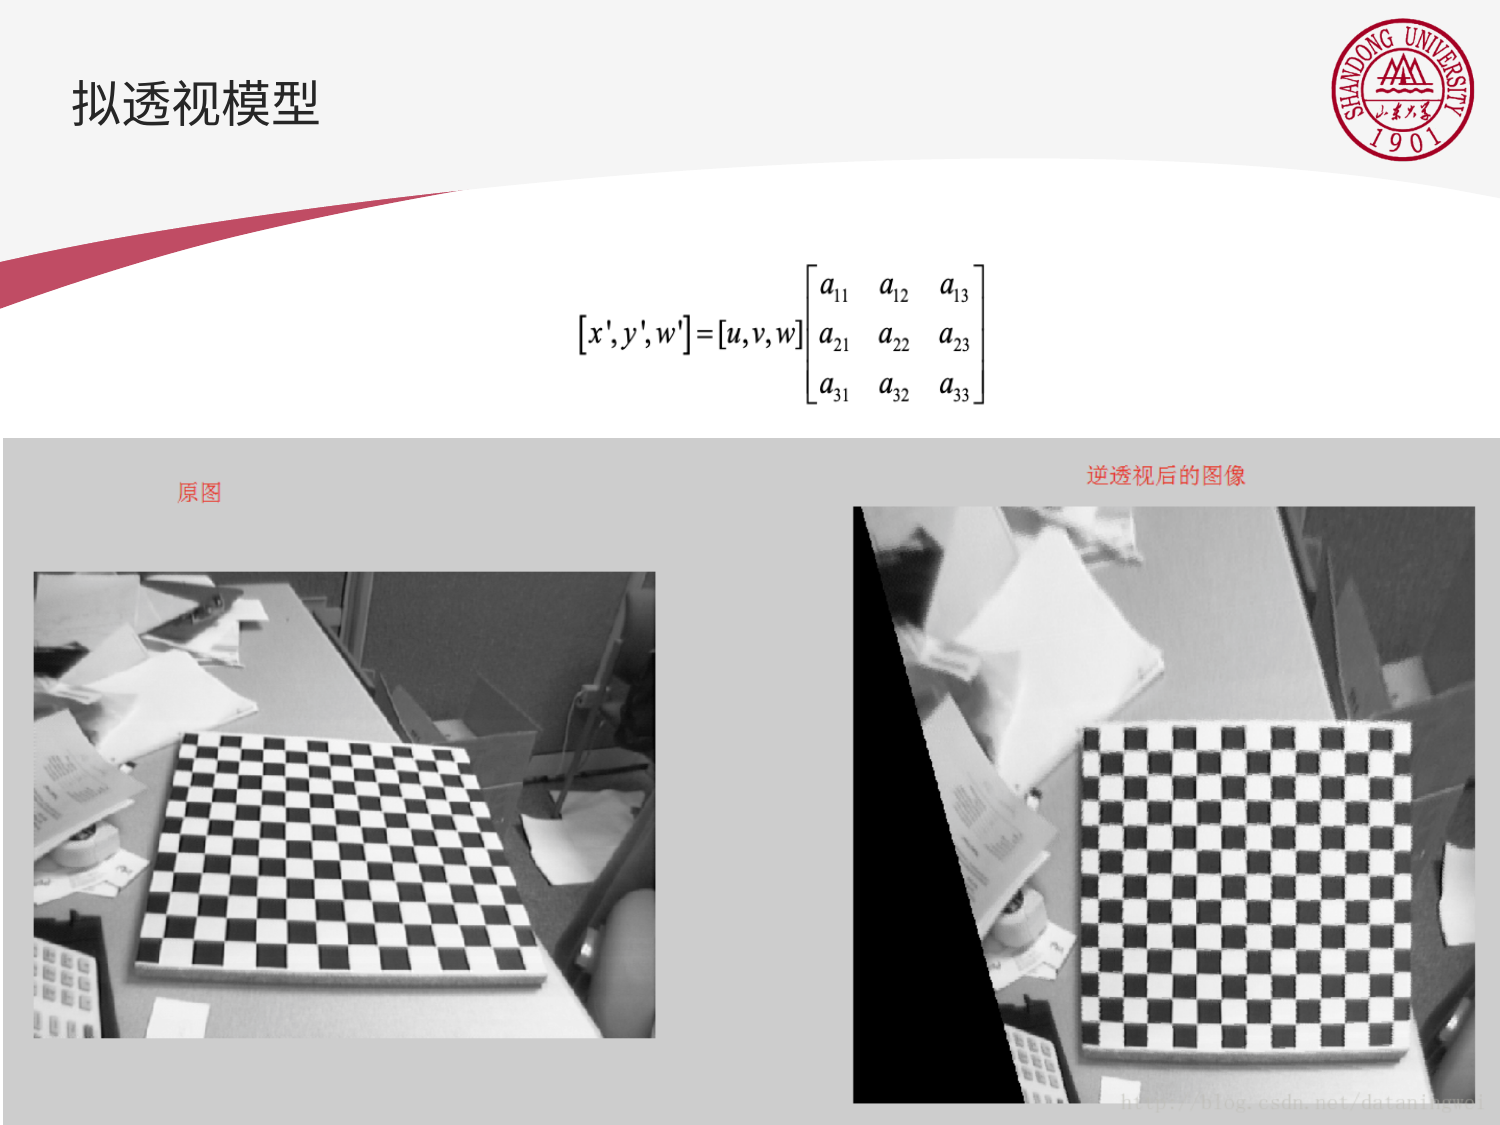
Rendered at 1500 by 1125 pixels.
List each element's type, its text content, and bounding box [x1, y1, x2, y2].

title 拟透视模型 [59, 60, 1410, 149]
picture [0, 237, 1500, 1125]
picture [1329, 16, 1475, 162]
